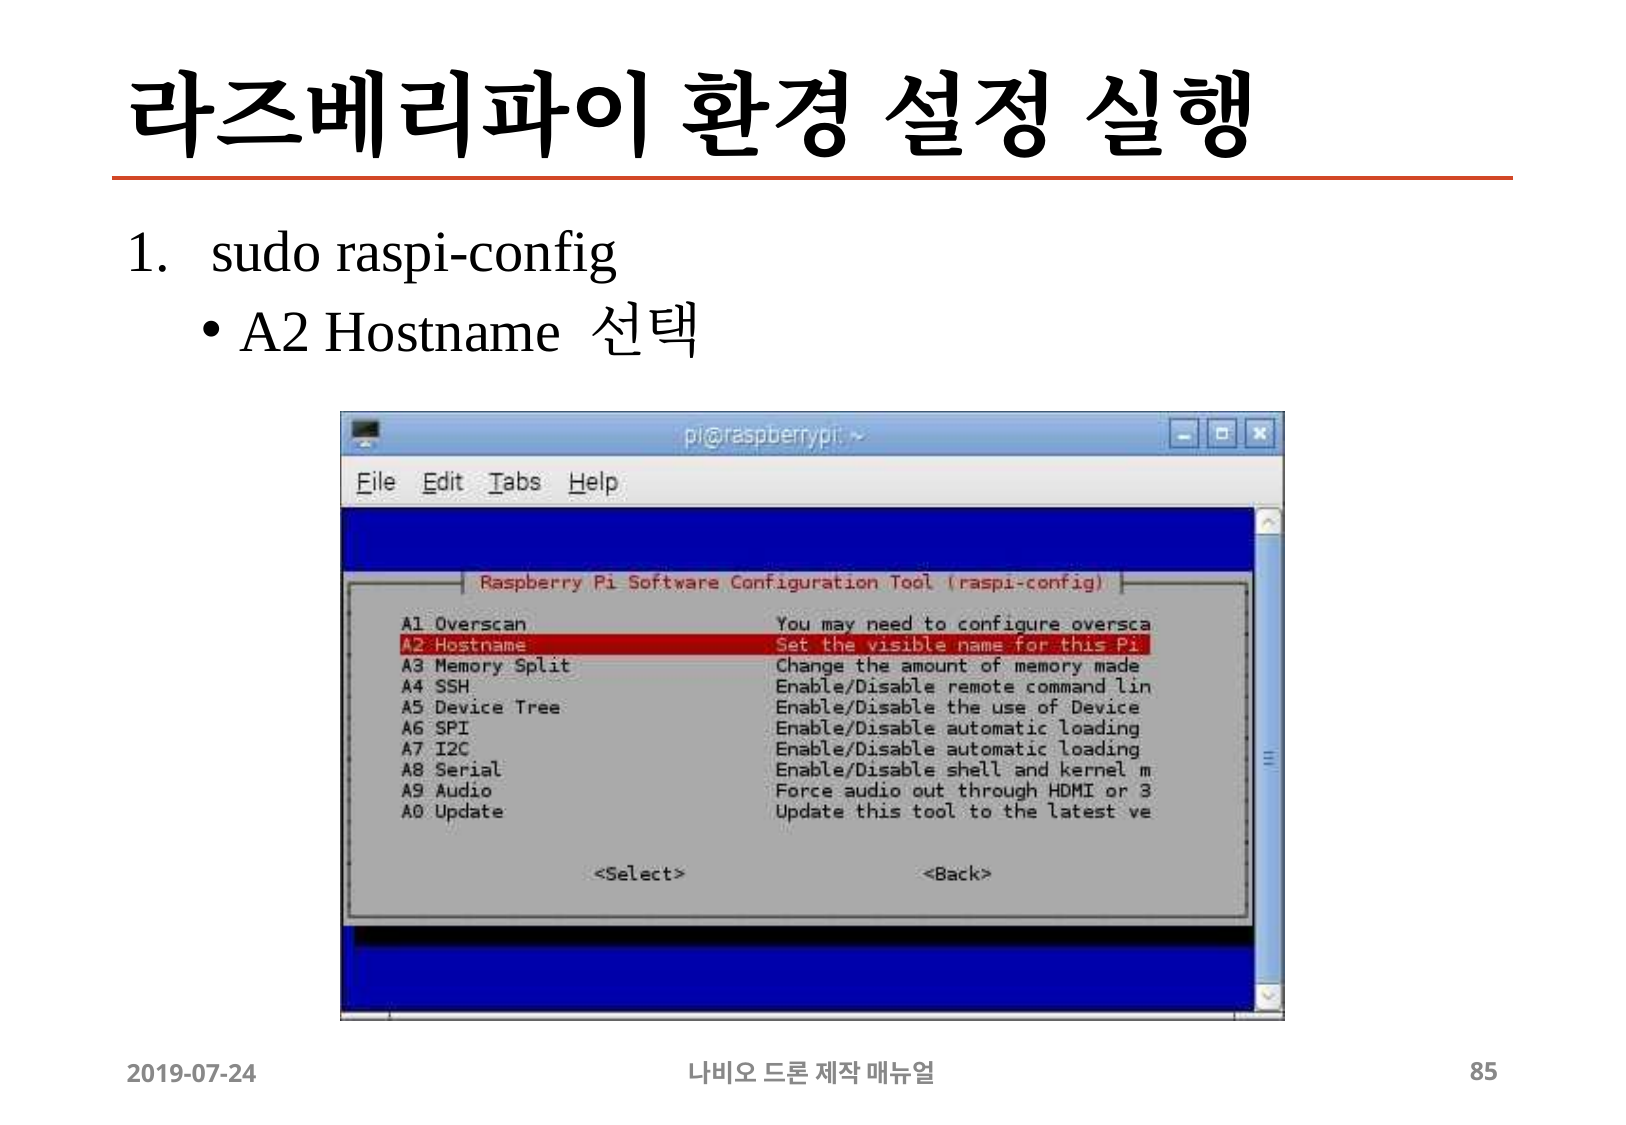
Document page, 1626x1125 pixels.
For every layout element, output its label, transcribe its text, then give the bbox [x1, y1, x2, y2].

list sudo raspi-config A2 Hostname 선택 [111, 205, 1514, 506]
footer 나비오 드론 제작 매뉴얼 [538, 1042, 1087, 1103]
title 라즈베리파이 환경 설정 실행 [111, 59, 1514, 179]
picture [340, 411, 1285, 1021]
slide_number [111, 1042, 303, 1103]
slide_number 85 [1433, 1042, 1514, 1103]
